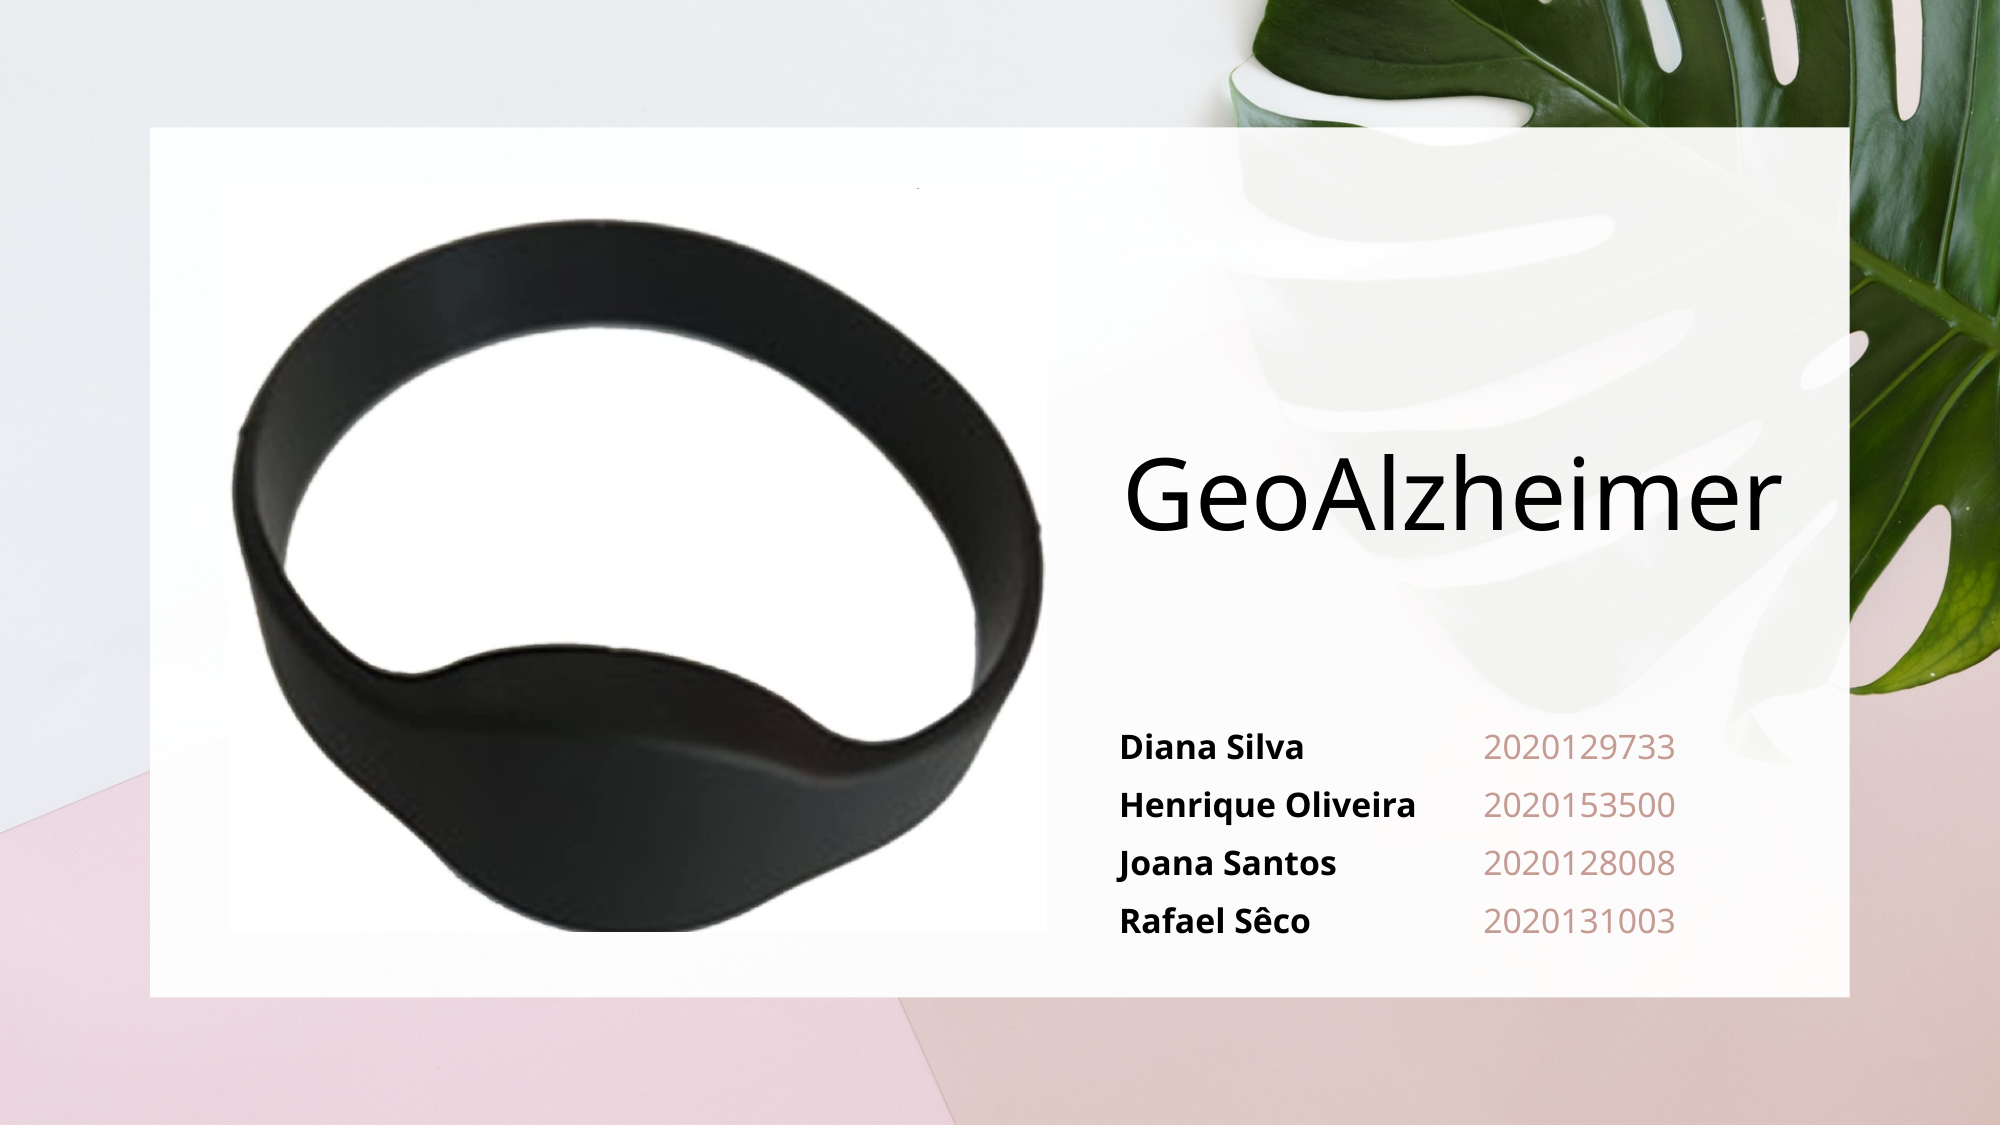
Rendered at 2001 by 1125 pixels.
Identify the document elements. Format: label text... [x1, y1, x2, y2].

subtitle Diana Silva Henrique Oliveira Joana Santos Rafael Sêco [1104, 718, 1439, 951]
picture [0, 0, 2000, 1125]
title GeoAlzheimer [1104, 386, 1804, 563]
text_box 2020129733 2020153500 2020128008 2020131003 [1468, 718, 1804, 951]
